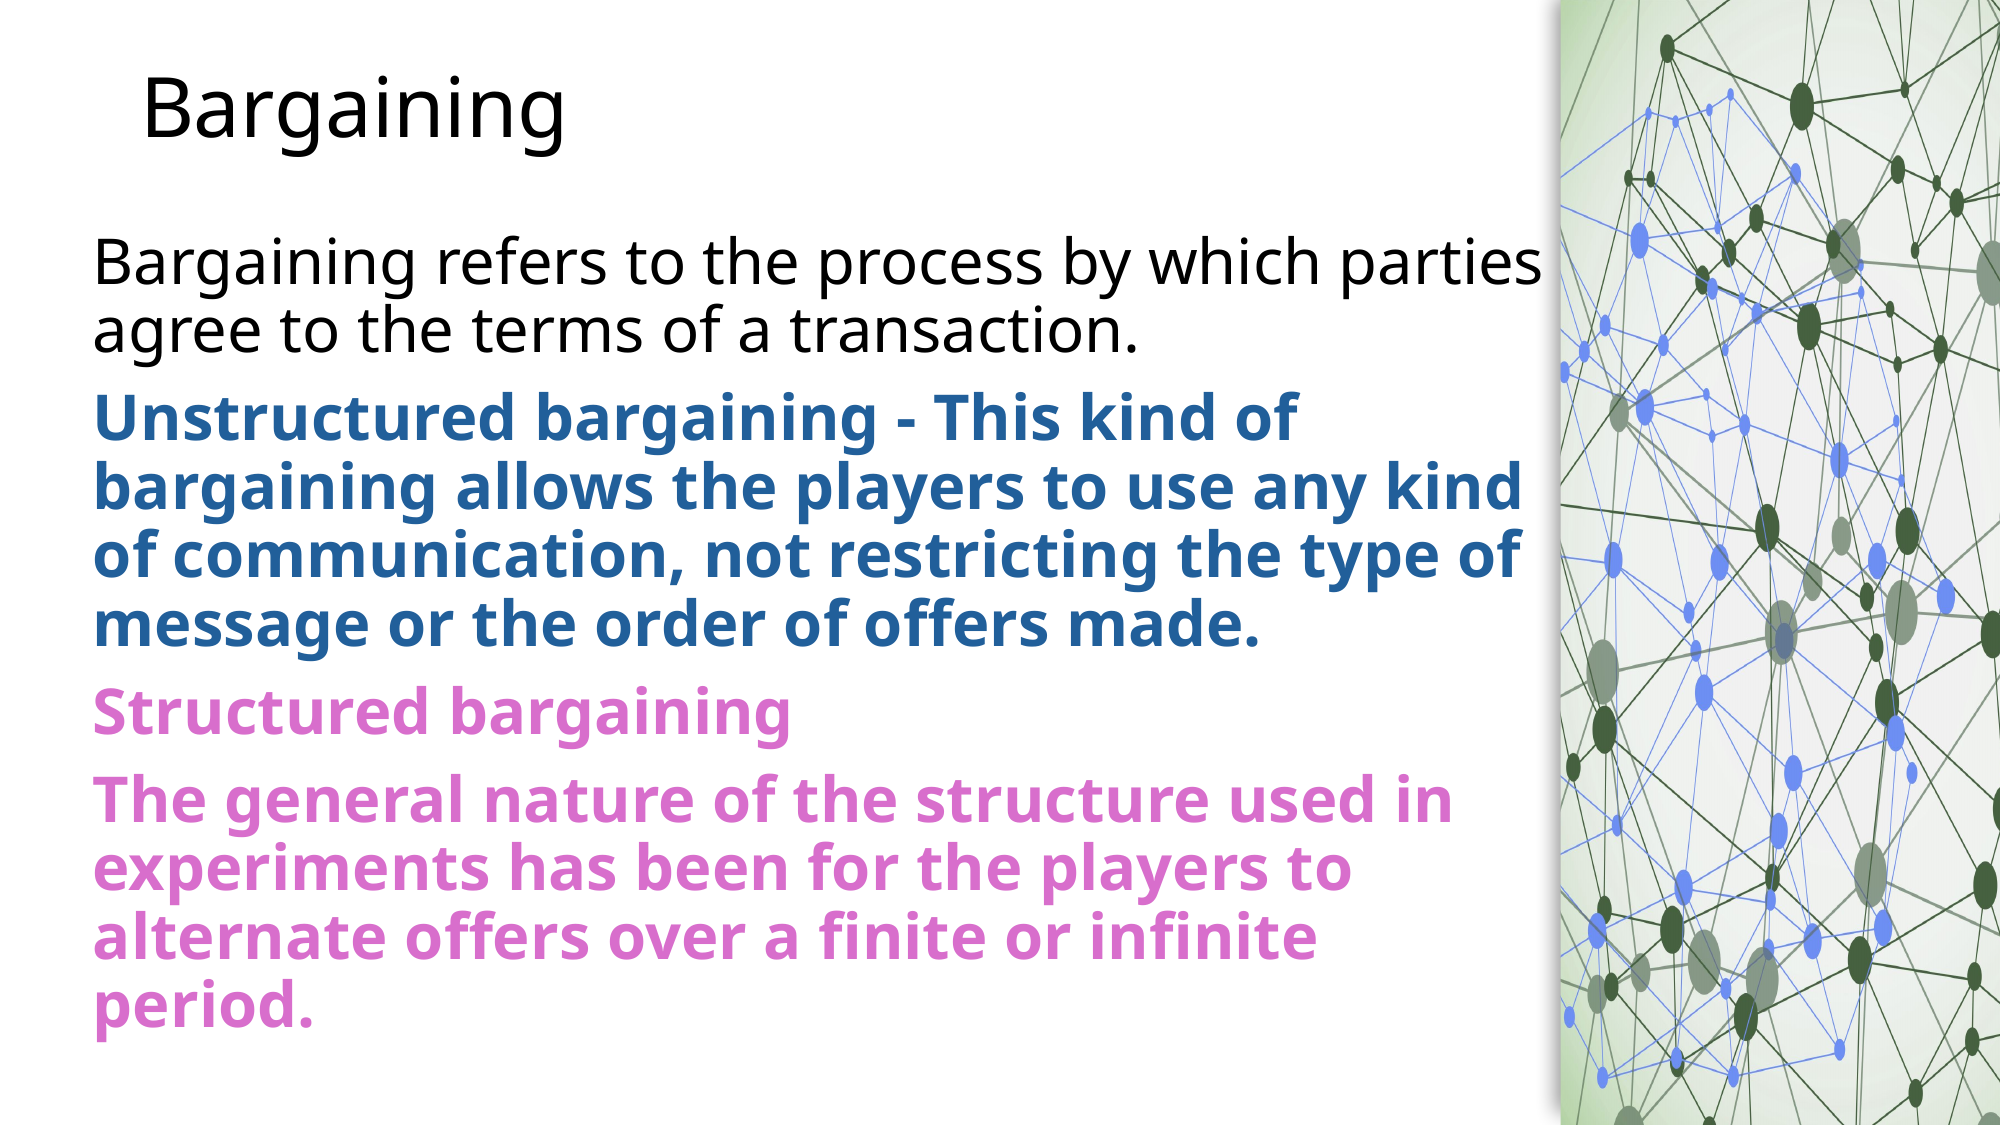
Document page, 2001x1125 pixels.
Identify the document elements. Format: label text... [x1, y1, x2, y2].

list Bargaining refers to the process by which parties agree to the terms of a transaction. Unstructured bargaining - This kind of bargaining allows the players to use any kind of communication, not restricting the type of message or the order of offers made. Structured bargaining The general nature of the structure used in experiments has been for the players to alternate offers over a finite or infinite period. [77, 222, 1541, 1056]
text_box [0, 0, 1557, 1125]
picture [1560, 0, 2000, 1125]
title Bargaining [124, 0, 1000, 222]
